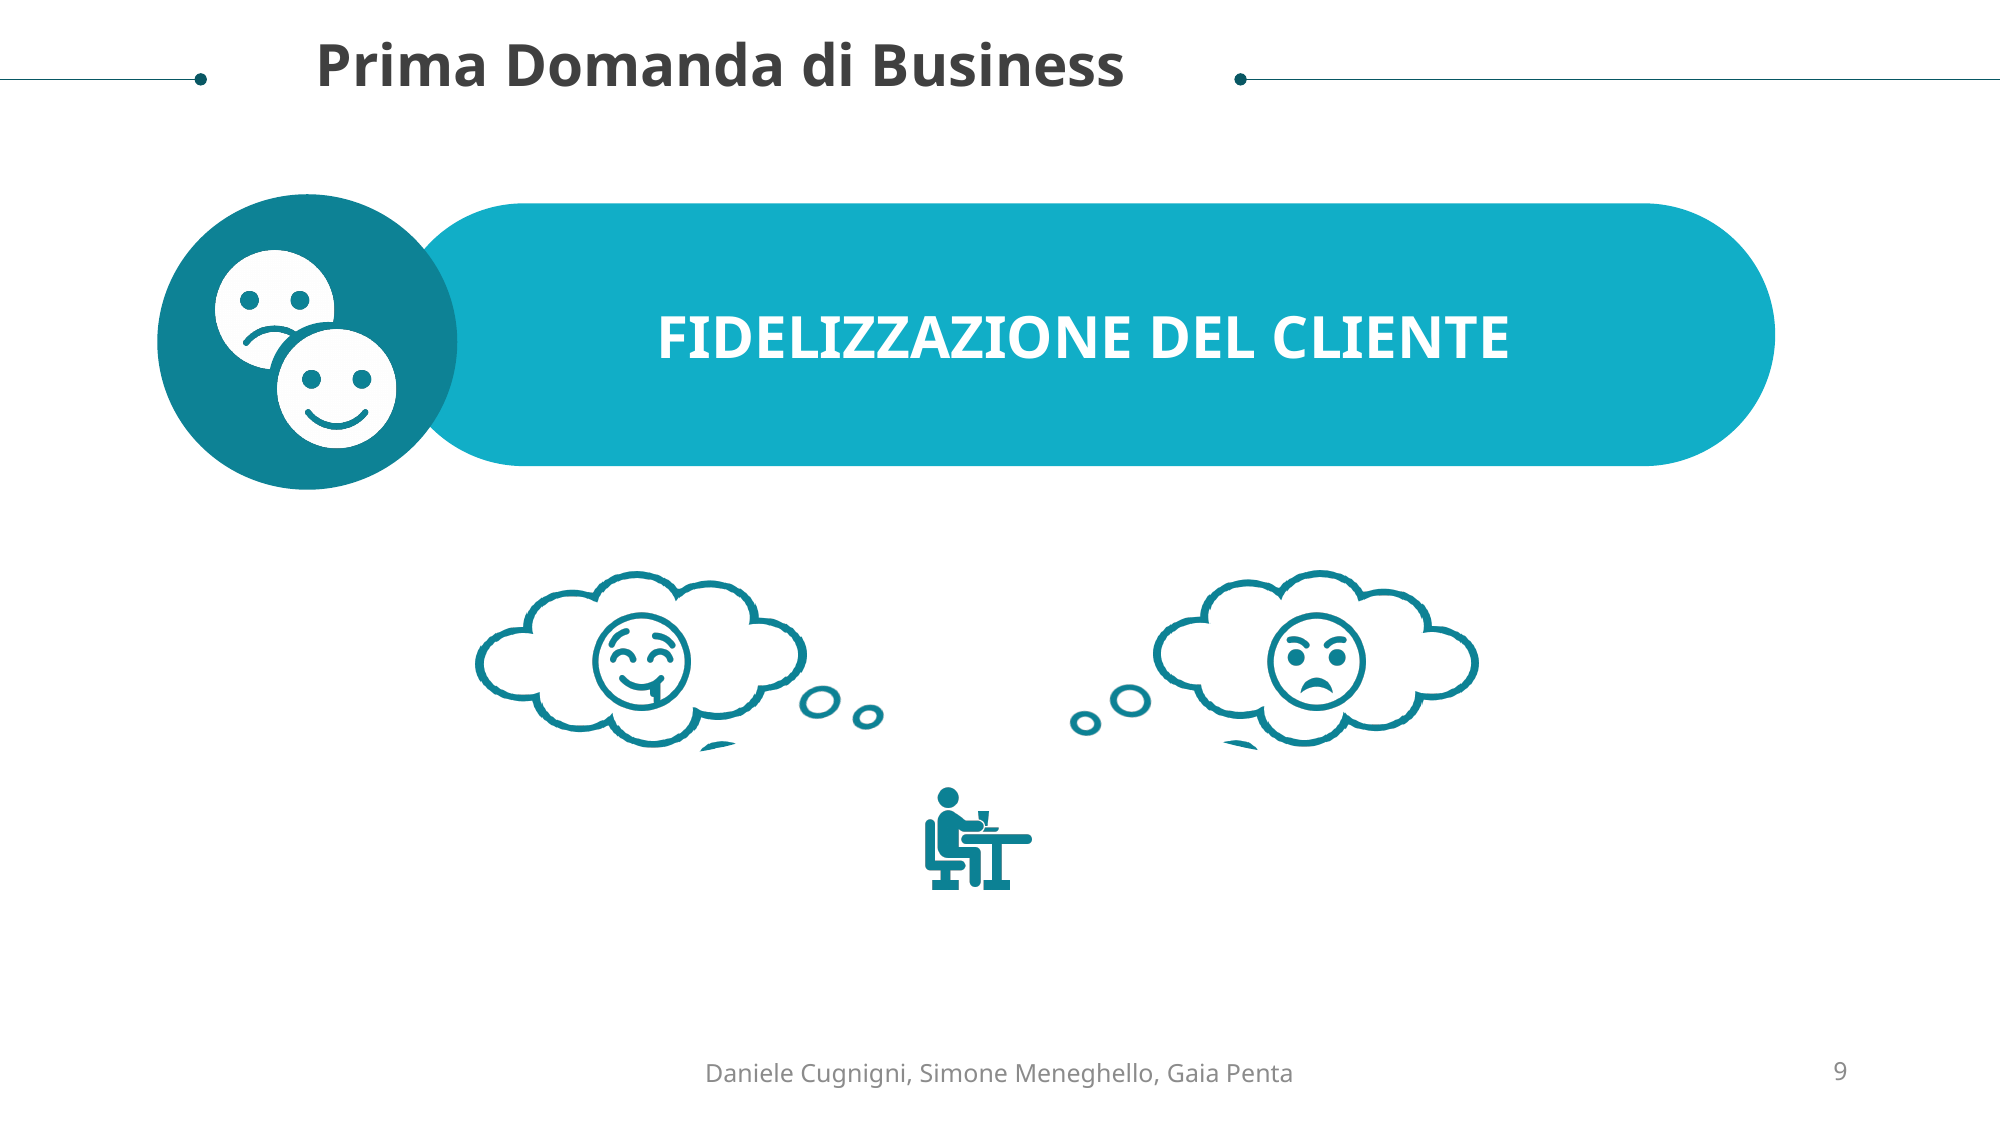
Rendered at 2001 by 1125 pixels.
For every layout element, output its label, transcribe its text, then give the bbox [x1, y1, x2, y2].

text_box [157, 194, 458, 490]
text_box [1114, 534, 1519, 755]
slide_number 9 [1412, 1042, 1863, 1103]
text_box Prima Domanda di Business [0, 36, 1640, 169]
picture [912, 774, 1045, 907]
text_box FIDELIZZAZIONE DEL CLIENTE [458, 202, 1777, 468]
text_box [436, 535, 847, 757]
footer Daniele Cugnigni, Simone Meneghello, Gaia Penta [662, 1042, 1338, 1103]
picture [799, 654, 936, 778]
picture [1022, 667, 1153, 776]
